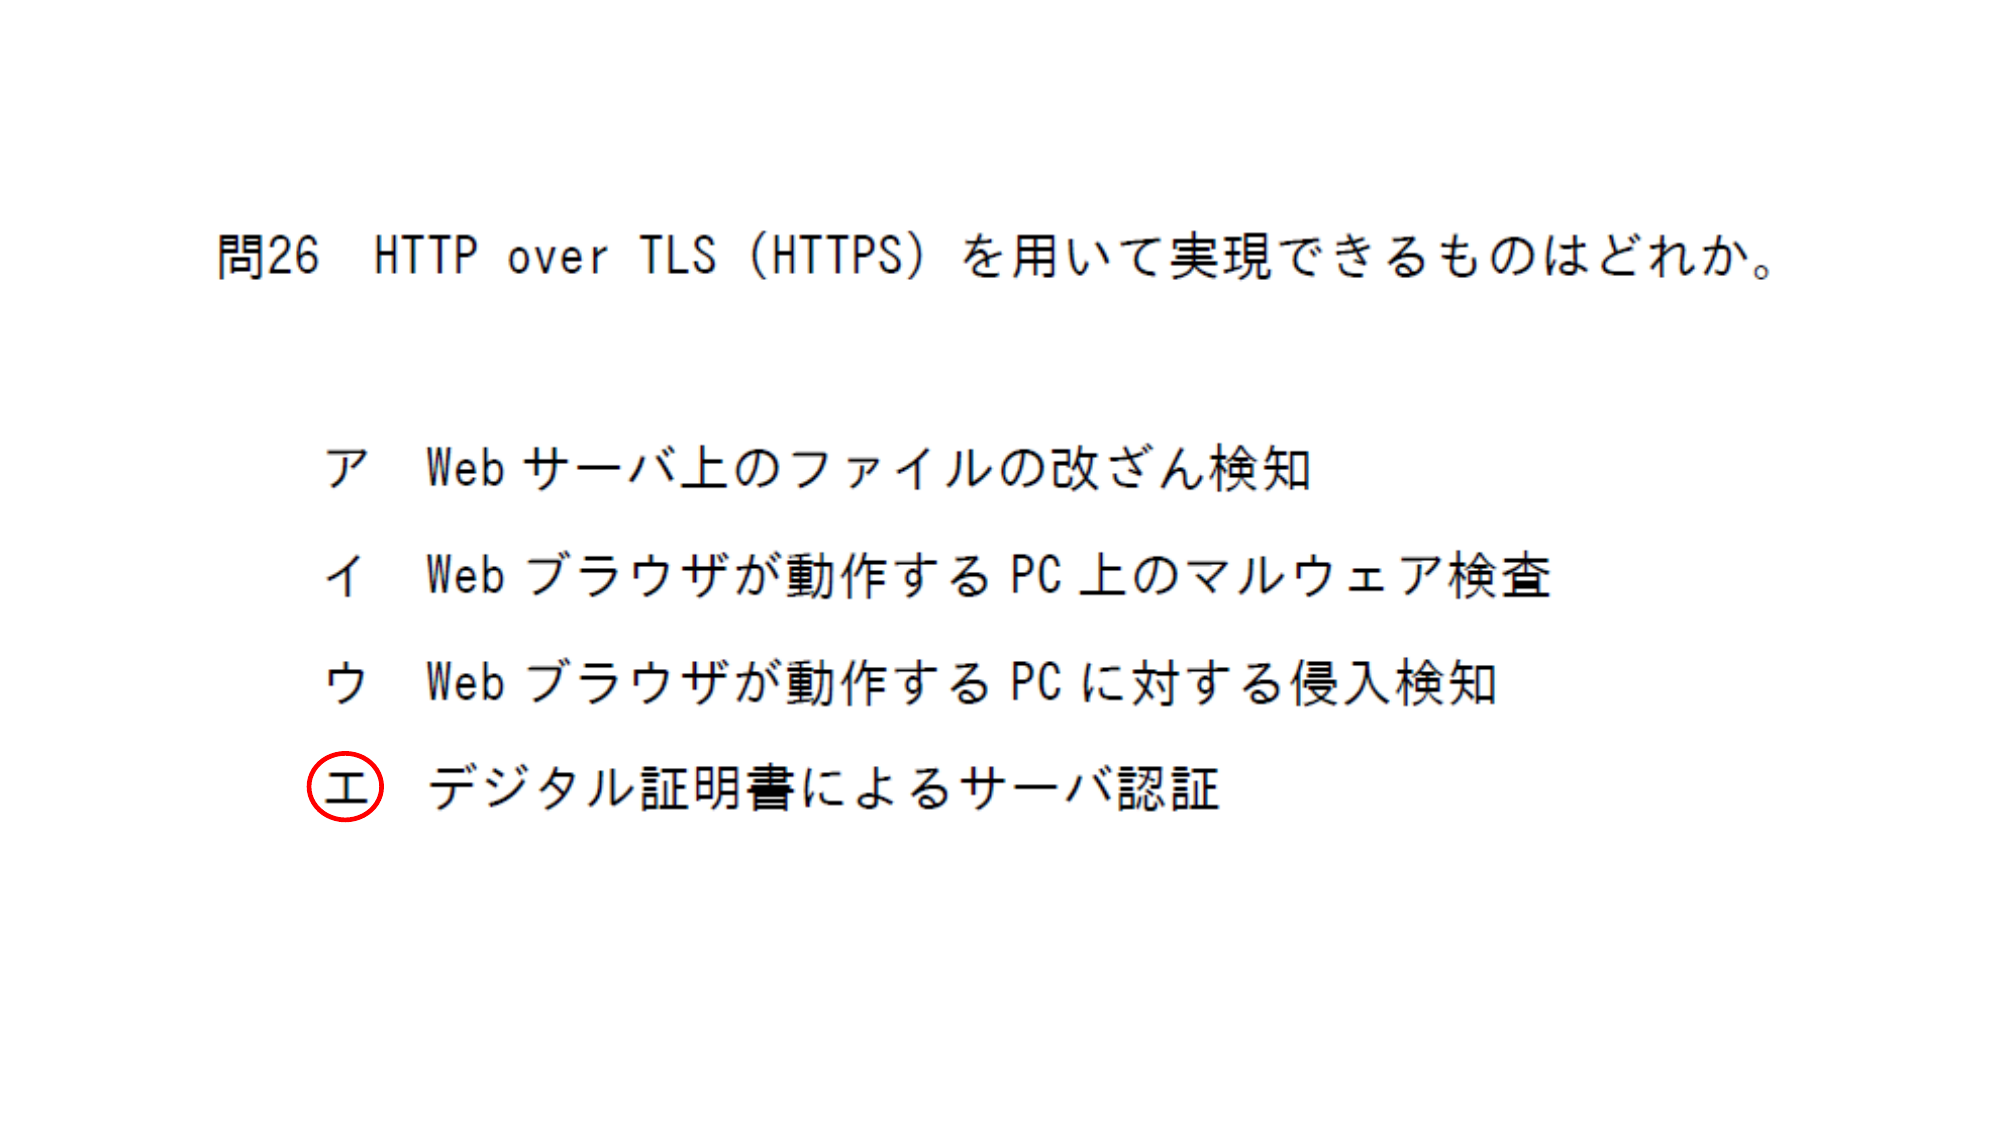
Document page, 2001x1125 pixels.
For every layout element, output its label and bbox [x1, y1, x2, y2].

picture [192, 193, 1808, 848]
